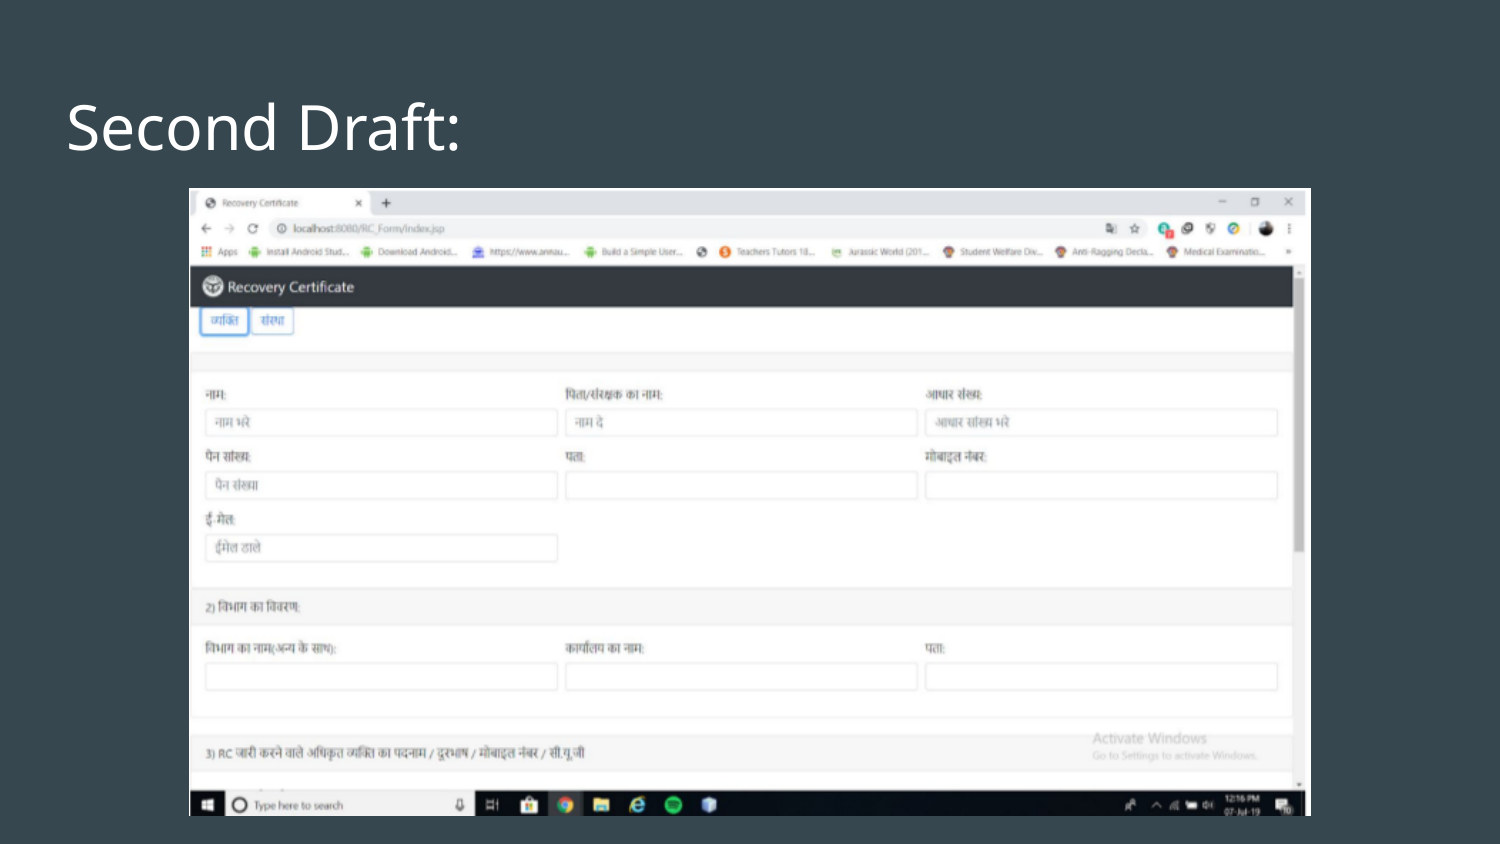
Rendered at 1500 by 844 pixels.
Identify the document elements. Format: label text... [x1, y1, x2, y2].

title Second Draft: [51, 72, 1449, 167]
picture [189, 188, 1311, 816]
